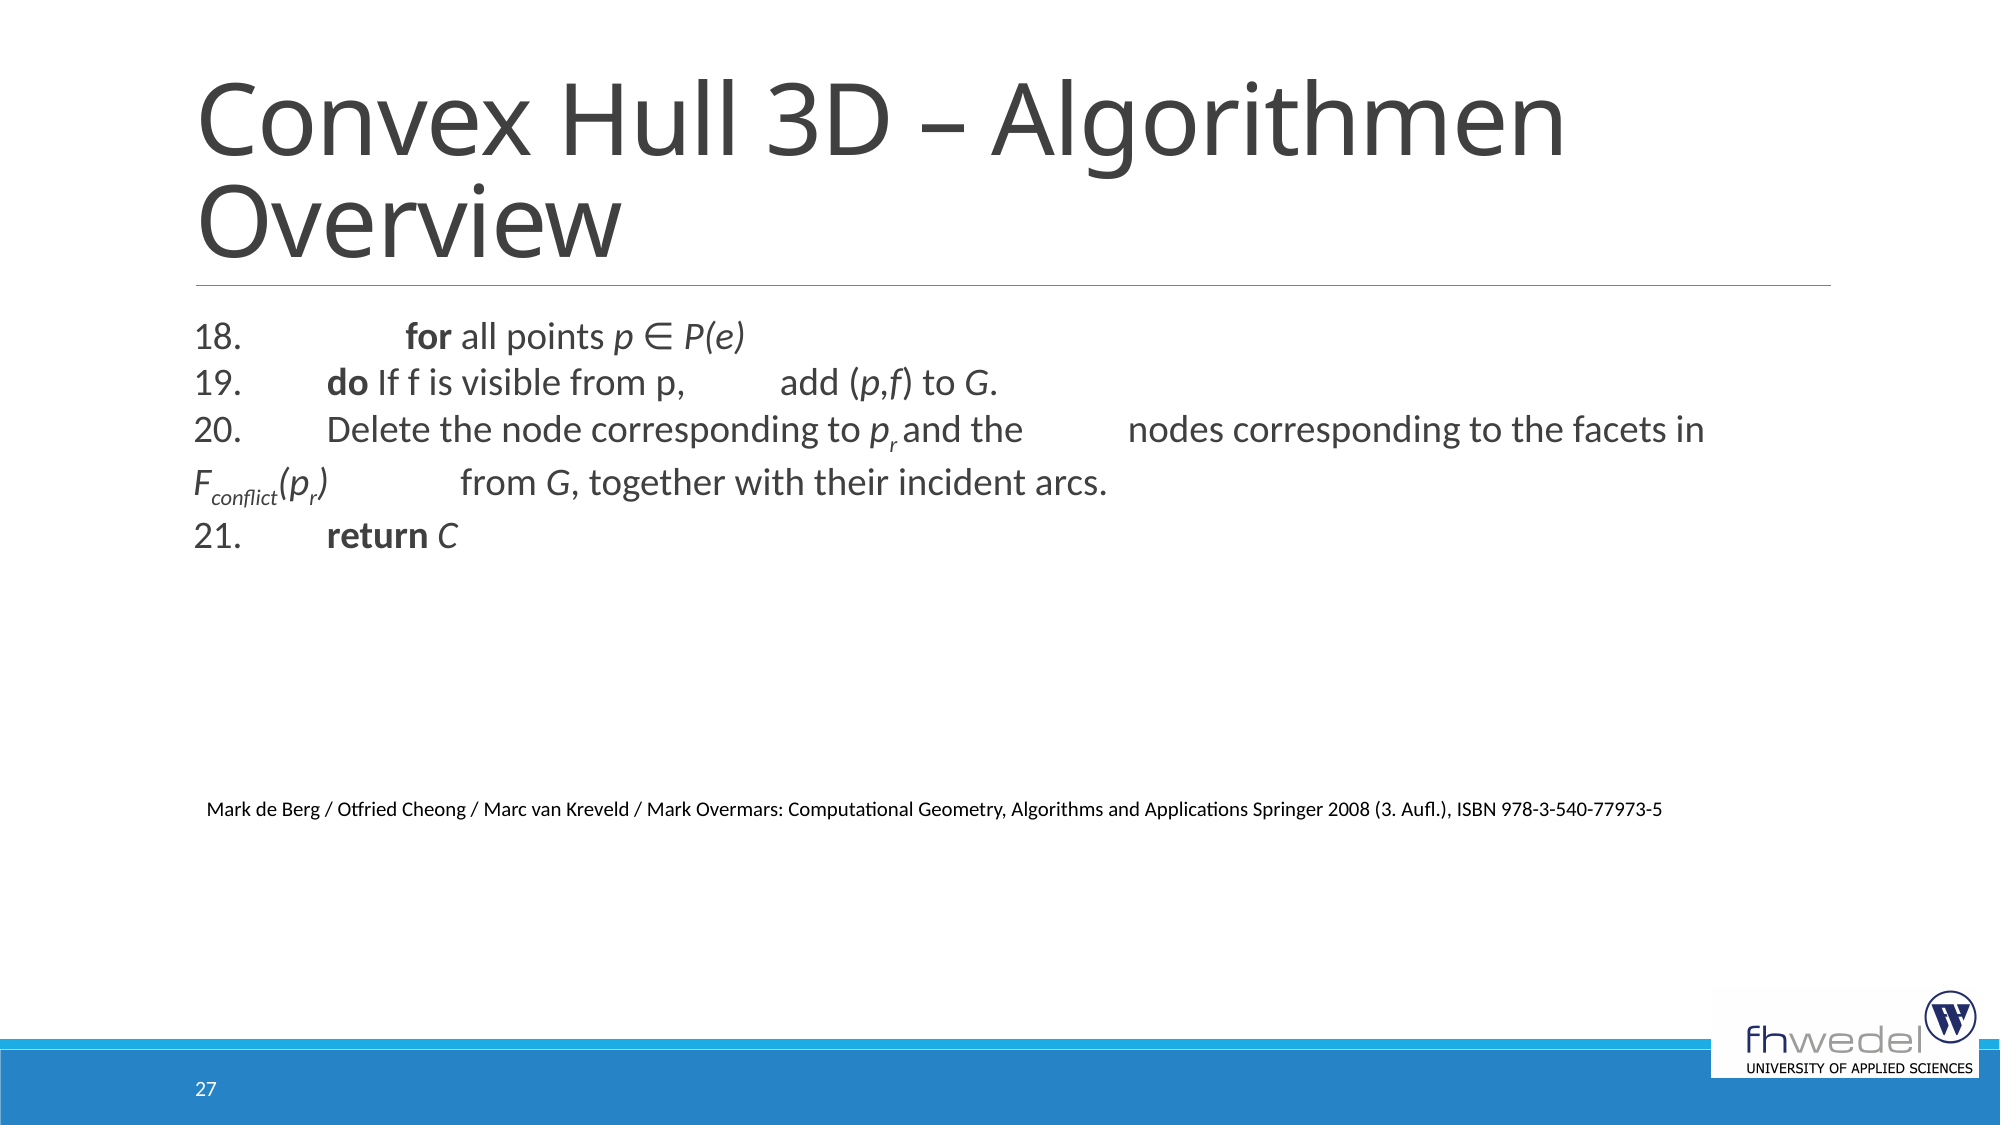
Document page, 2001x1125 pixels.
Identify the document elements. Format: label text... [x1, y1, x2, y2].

text_box Mark de Berg / Otfried Cheong / Marc van Kreveld / Mark Overmars: Computational Geometry, Algorithms and Applications Springer 2008 (3. Aufl.), ISBN 978-3-540-77973-5 [191, 787, 1679, 828]
list 18. for all points p ∈ P(e) 19. do If f is visible from p, add (p,f) to G. 20. Delete the node corresponding to pr and the nodes corresponding to the facets in Fconflict(pr) from G, together with their incident arcs. 21. return C [180, 302, 1830, 711]
title Convex Hull 3D – Algorithmen Overview [180, 47, 1830, 285]
slide_number 27 [180, 1057, 396, 1118]
picture [1711, 987, 1979, 1078]
